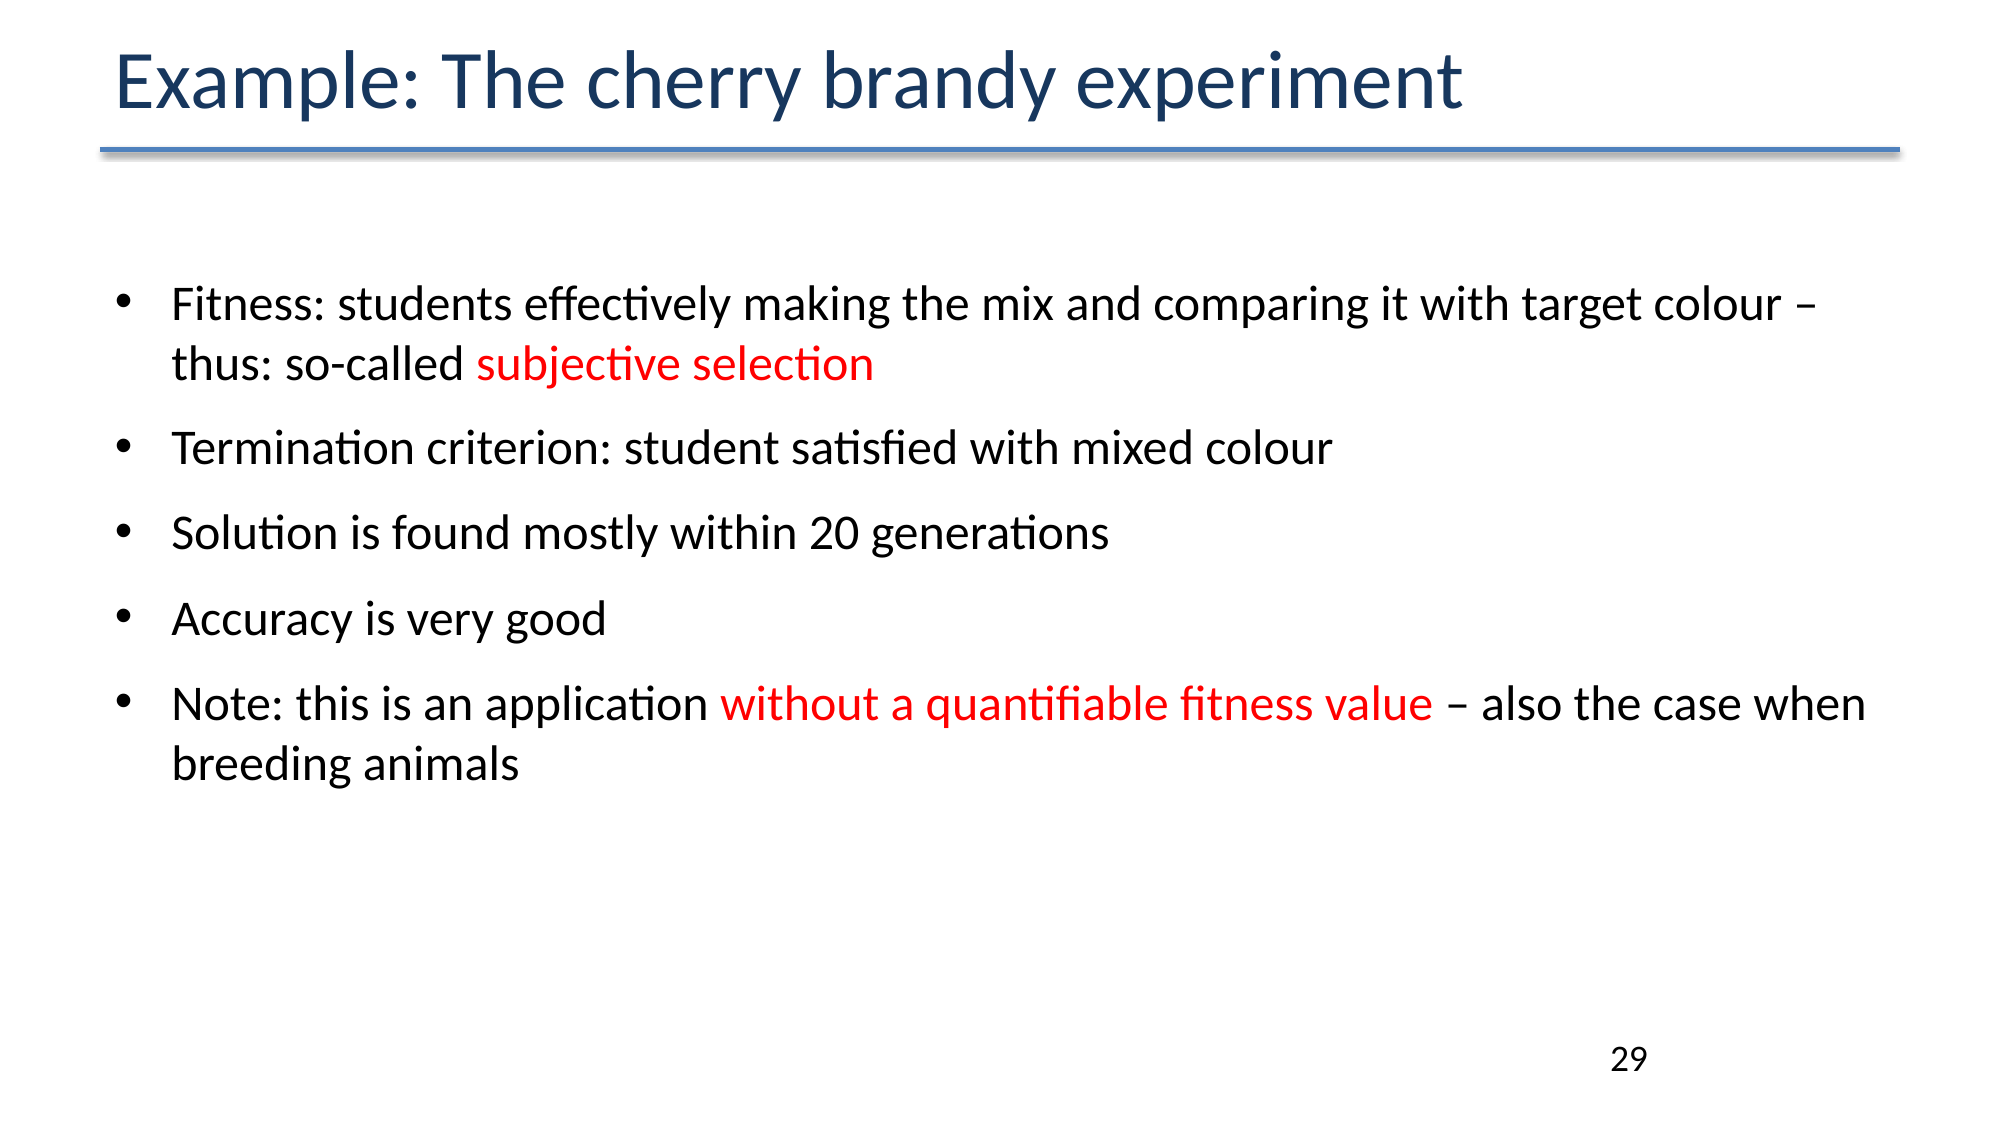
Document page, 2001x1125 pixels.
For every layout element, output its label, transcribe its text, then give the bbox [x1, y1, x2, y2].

list Fitness: students effectively making the mix and comparing it with target colour – thus: so-called subjective selection Termination criterion: student satisfied with mixed colour Solution is found mostly within 20 generations Accuracy is very good Note: this is an application without a quantifiable fitness value – also the case when breeding animals [99, 262, 1900, 1060]
title Example: The cherry brandy experiment [99, 3, 1900, 147]
slide_number 29 [1595, 1026, 1750, 1109]
